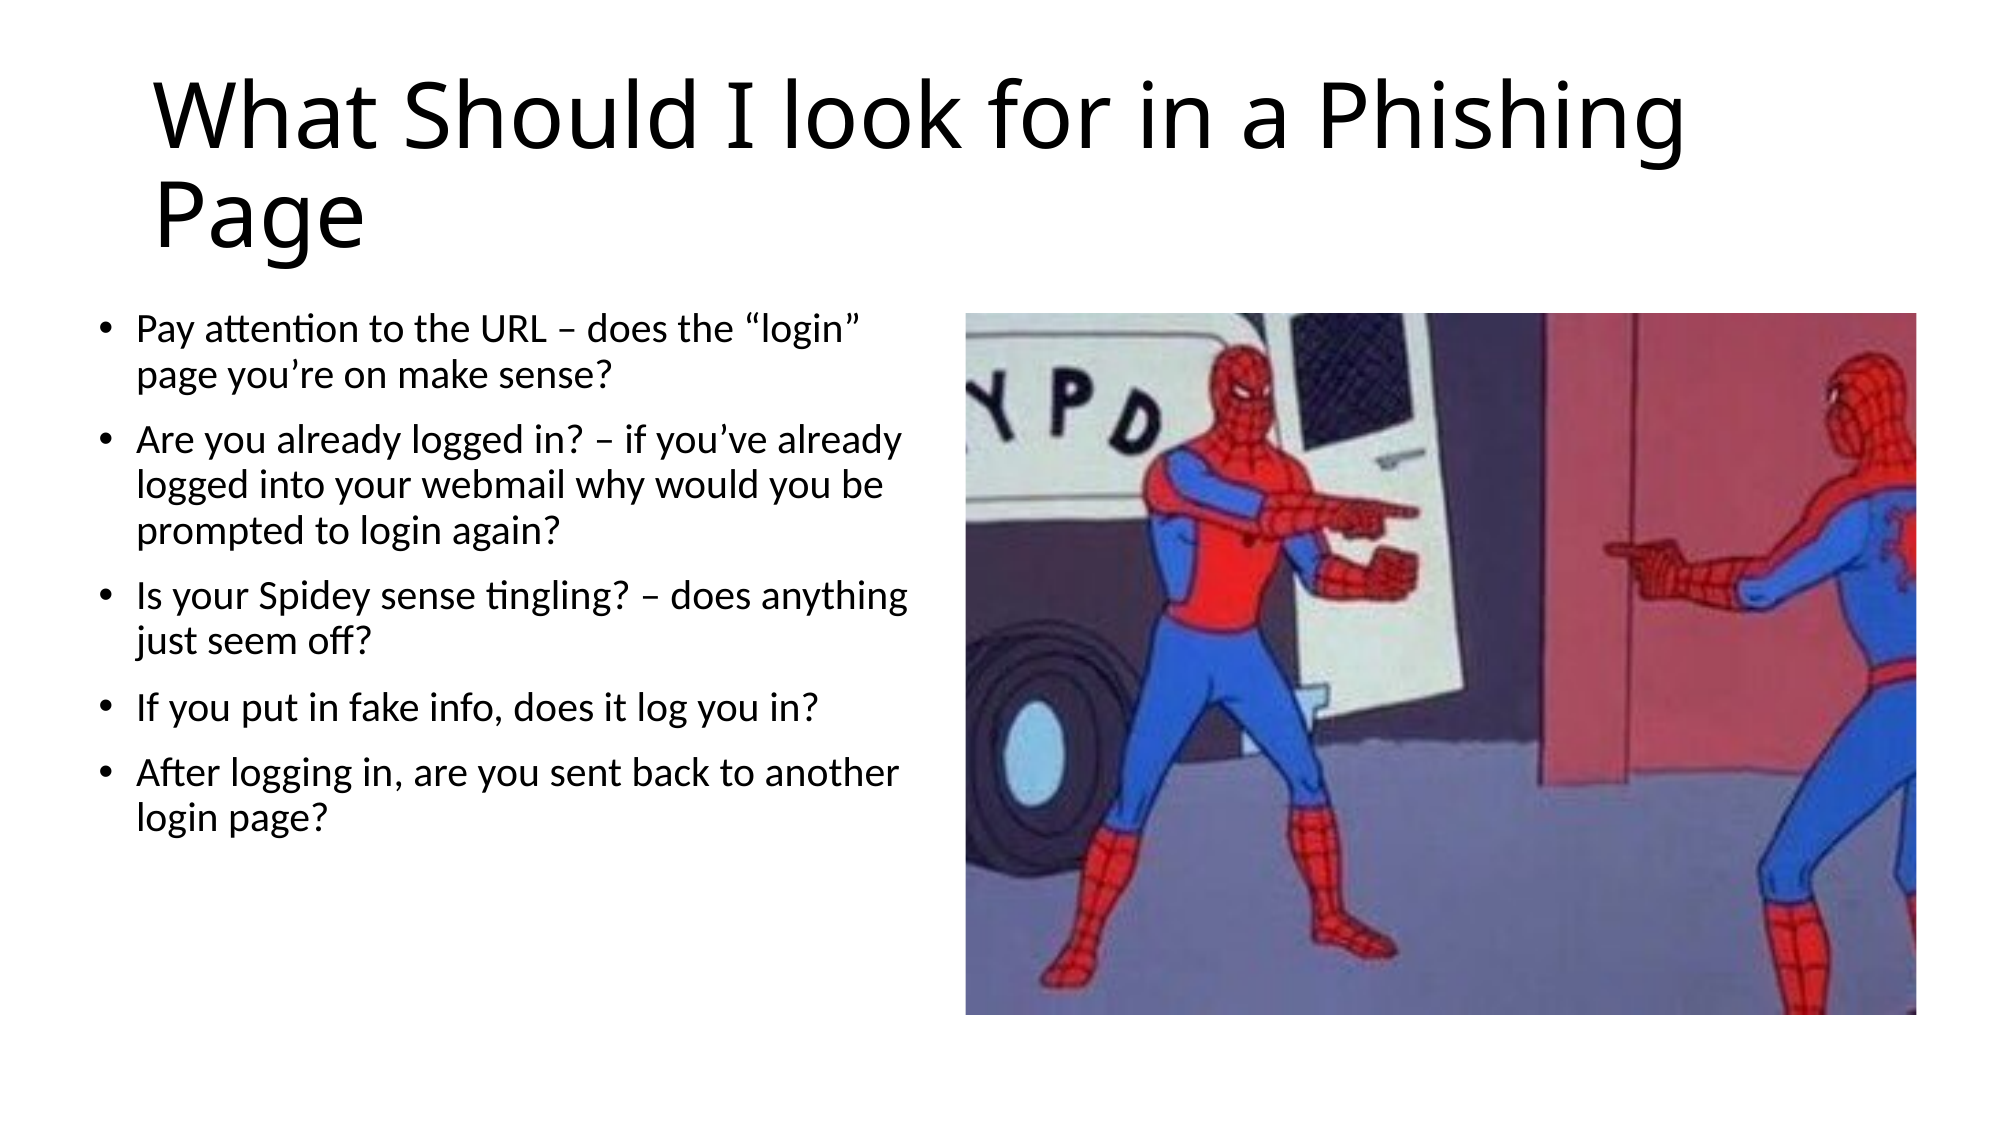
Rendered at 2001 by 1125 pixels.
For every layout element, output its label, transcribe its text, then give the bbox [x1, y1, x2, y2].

list Pay attention to the URL – does the “login” page you’re on make sense? Are you already logged in? – if you’ve already logged into your webmail why would you be prompted to login again? Is your Spidey sense tingling? – does anything just seem off? If you put in fake info, does it log you in? After logging in, are you sent back to another login page? [83, 299, 966, 1014]
title What Should I look for in a Phishing Page [137, 59, 1863, 278]
picture [965, 313, 1917, 1015]
